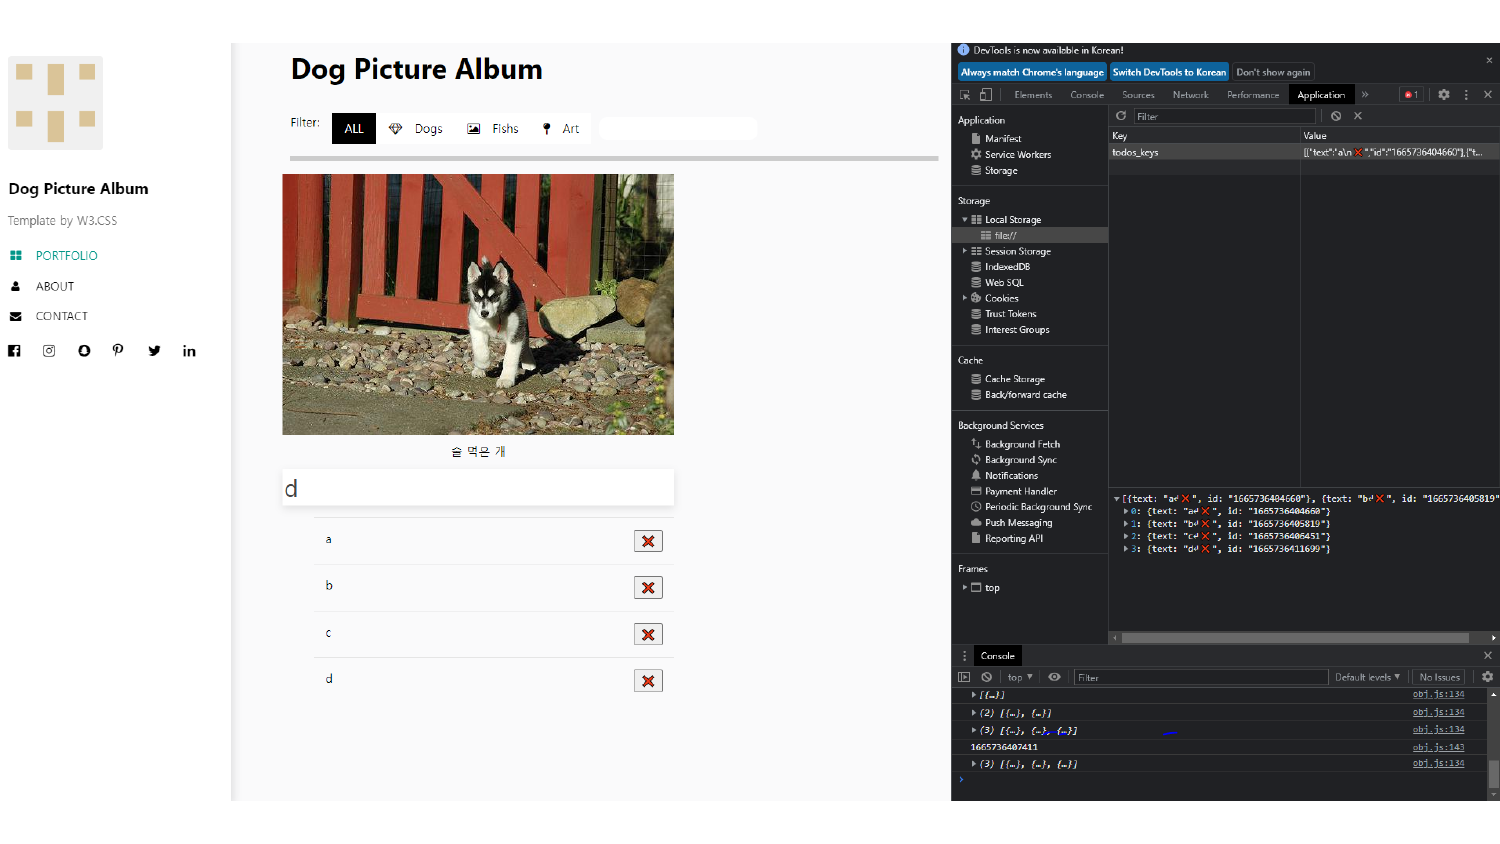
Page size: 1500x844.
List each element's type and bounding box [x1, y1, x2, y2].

picture [0, 43, 1500, 801]
